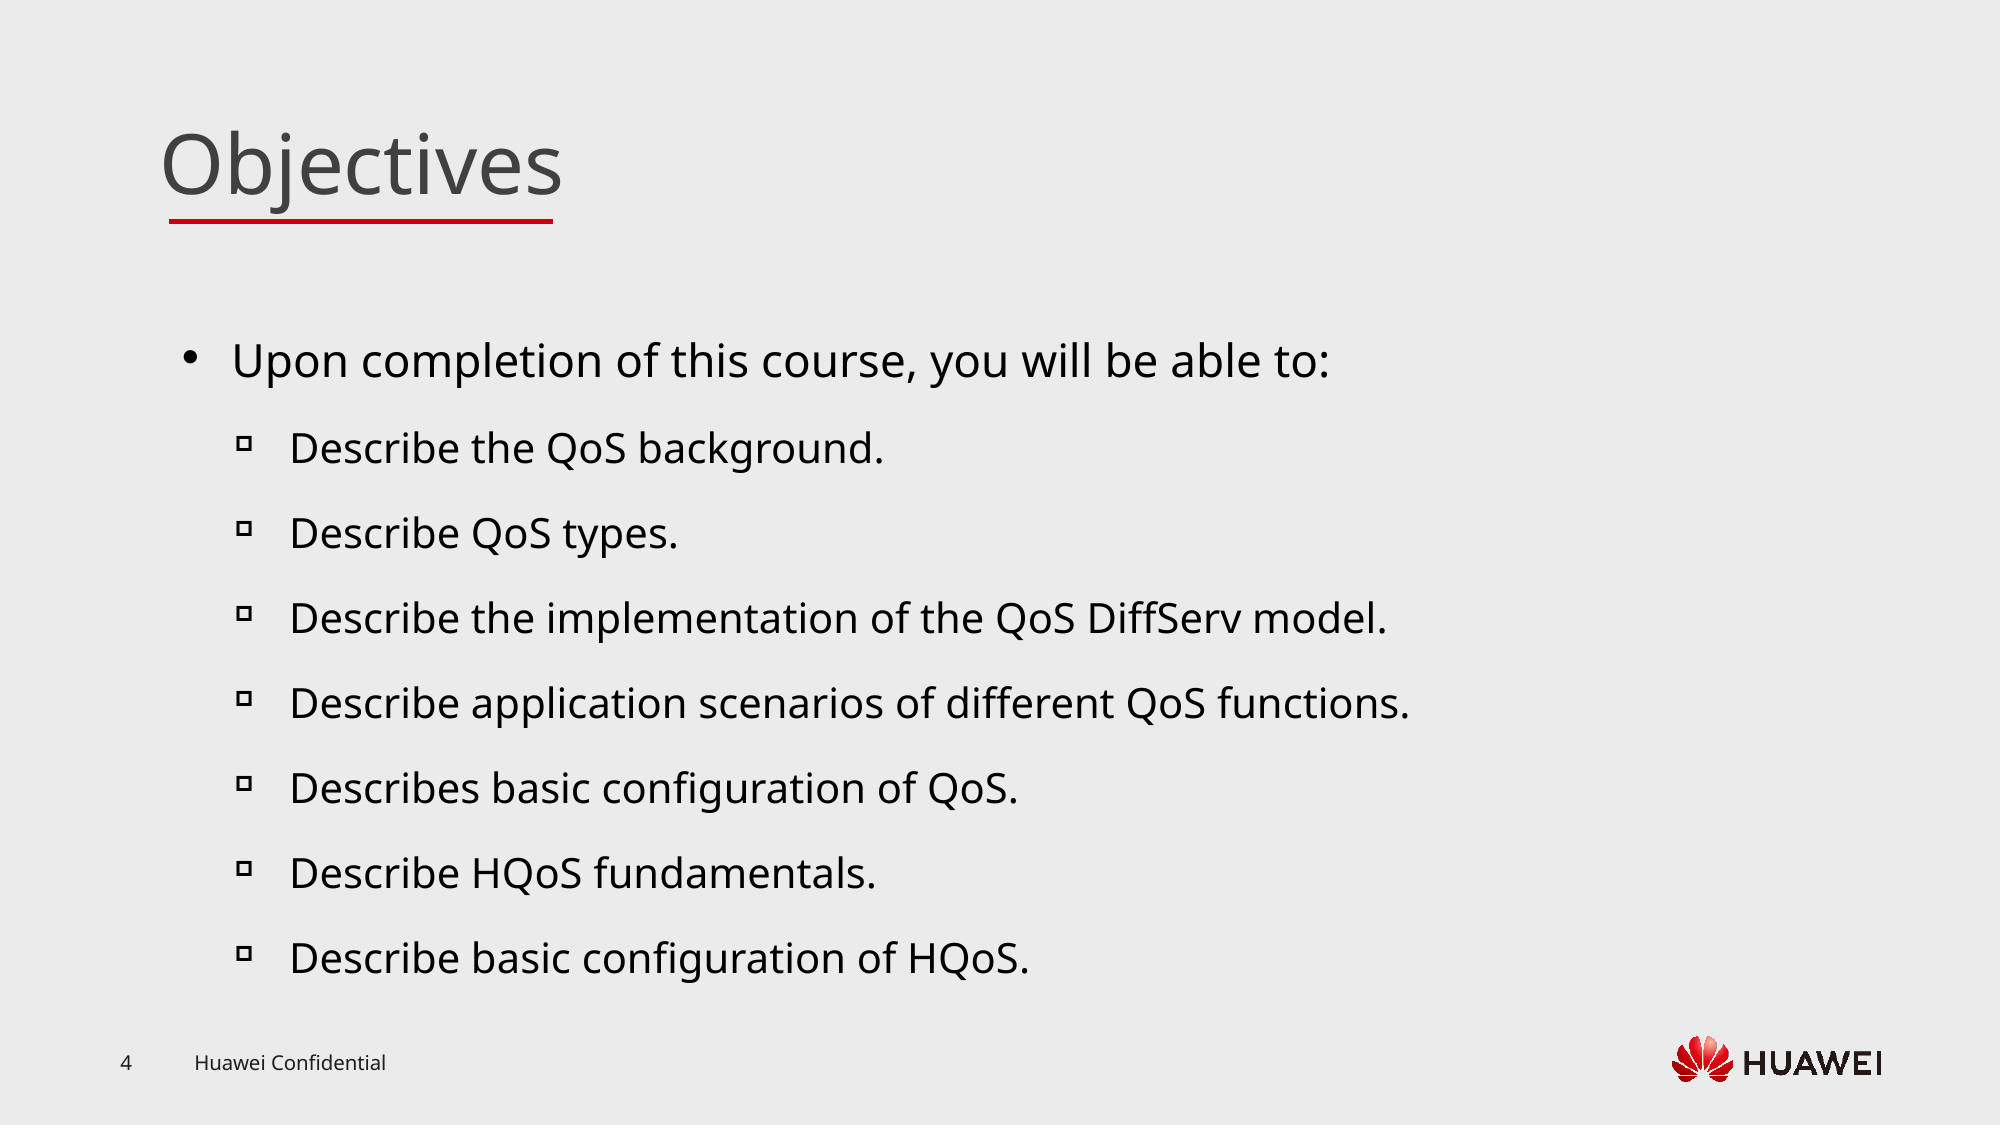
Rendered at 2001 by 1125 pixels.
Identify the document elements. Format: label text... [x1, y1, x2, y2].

list Upon completion of this course, you will be able to: Describe the QoS background. Describe QoS types. Describe the implementation of the QoS DiffServ model. Describe application scenarios of different QoS functions. Describes basic configuration of QoS. Describe HQoS fundamentals. Describe basic configuration of HQoS. [167, 302, 1833, 973]
picture [1672, 1036, 1881, 1082]
